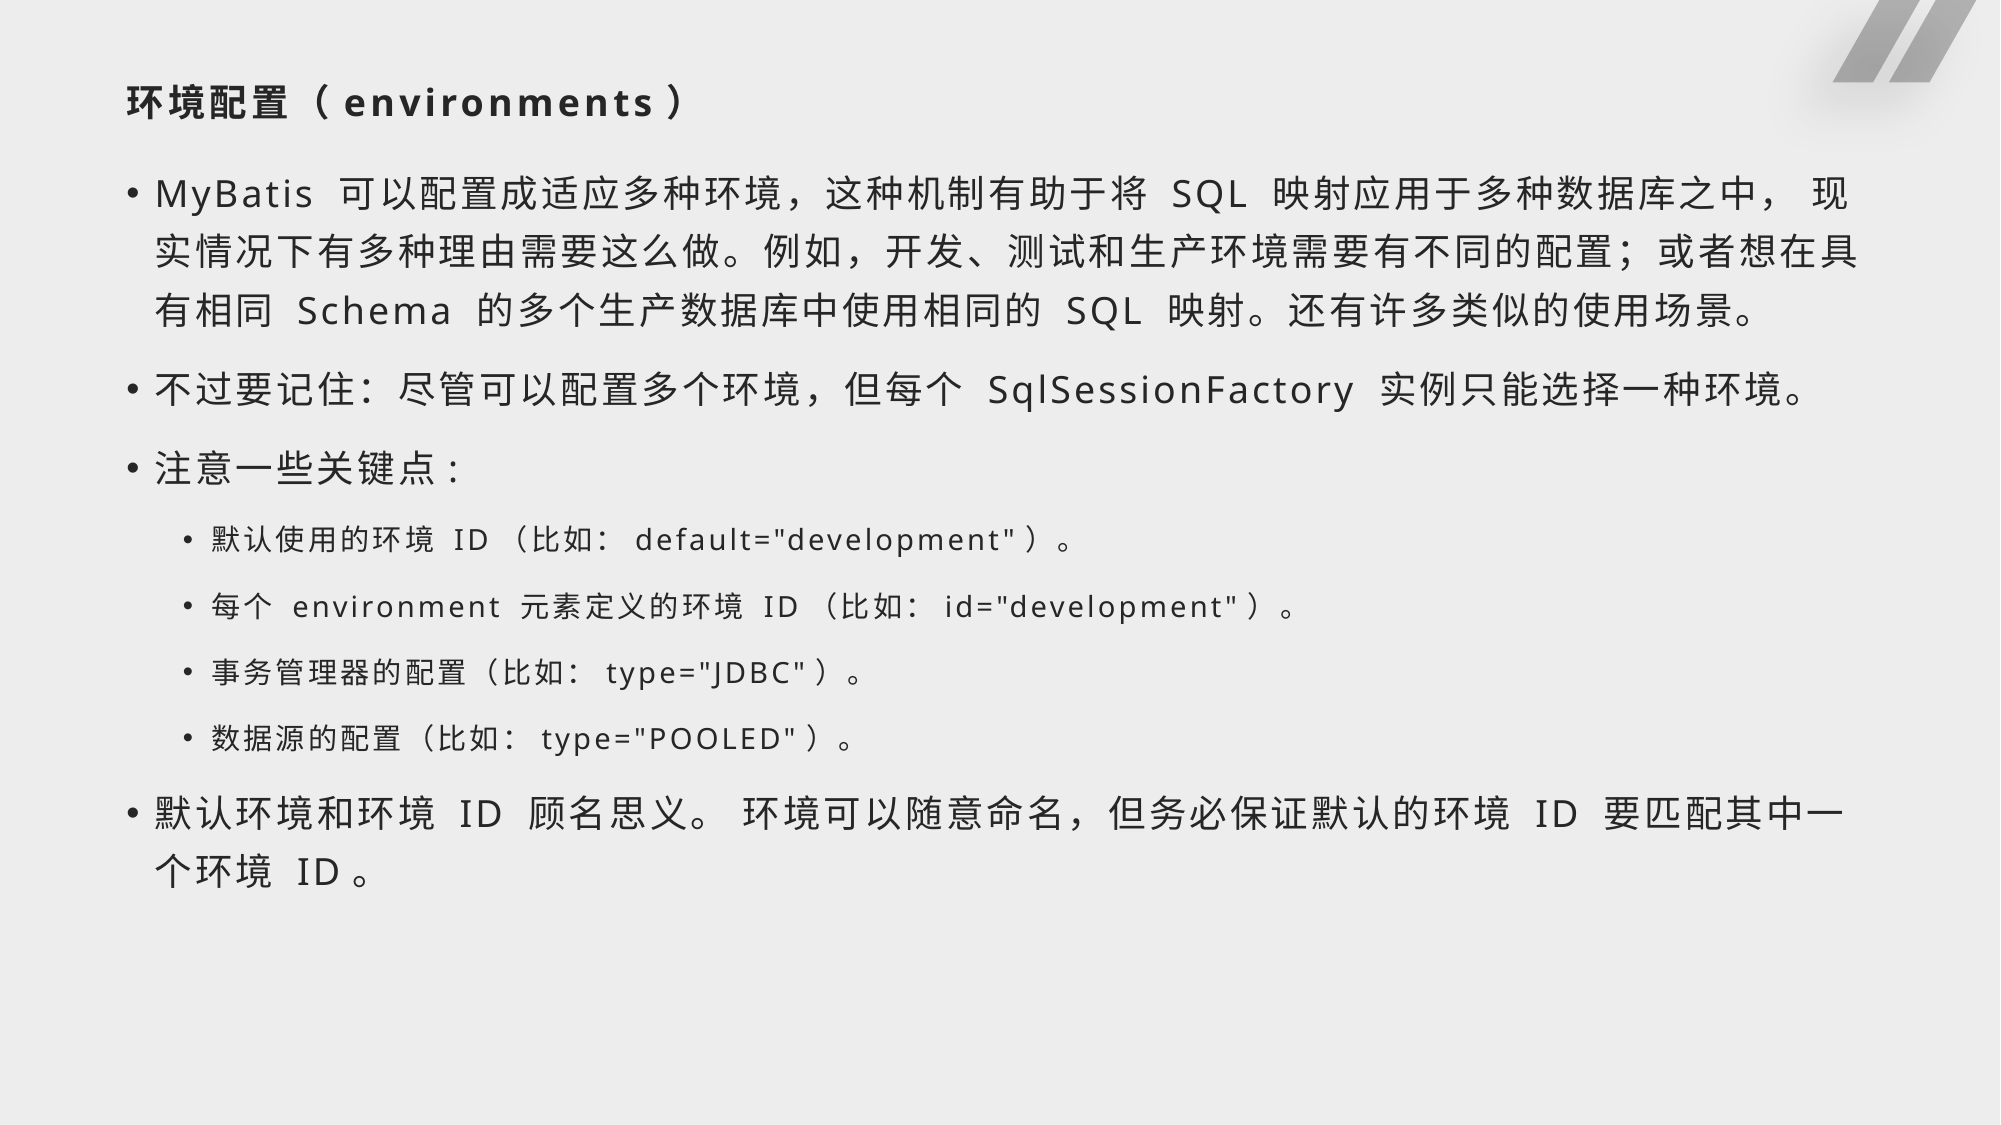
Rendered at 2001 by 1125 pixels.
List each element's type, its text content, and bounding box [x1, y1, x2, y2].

list MyBatis 可以配置成适应多种环境，这种机制有助于将 SQL 映射应用于多种数据库之中， 现实情况下有多种理由需要这么做。例如，开发、测试和生产环境需要有不同的配置；或者想在具有相同 Schema 的多个生产数据库中使用相同的 SQL 映射。还有许多类似的使用场景。 不过要记住：尽管可以配置多个环境，但每个 SqlSessionFactory 实例只能选择一种环境。 注意一些关键点: 默认使用的环境 ID（比如：default="development"）。 每个 environment 元素定义的环境 ID（比如：id="development"）。 事务管理器的配置（比如：type="JDBC"）。 数据源的配置（比如：type="POOLED"）。 默认环境和环境 ID 顾名思义。 环境可以随意命名，但务必保证默认的环境 ID 要匹配其中一个环境 ID。 [109, 156, 1891, 1041]
title 环境配置（environments） [109, 72, 1891, 146]
